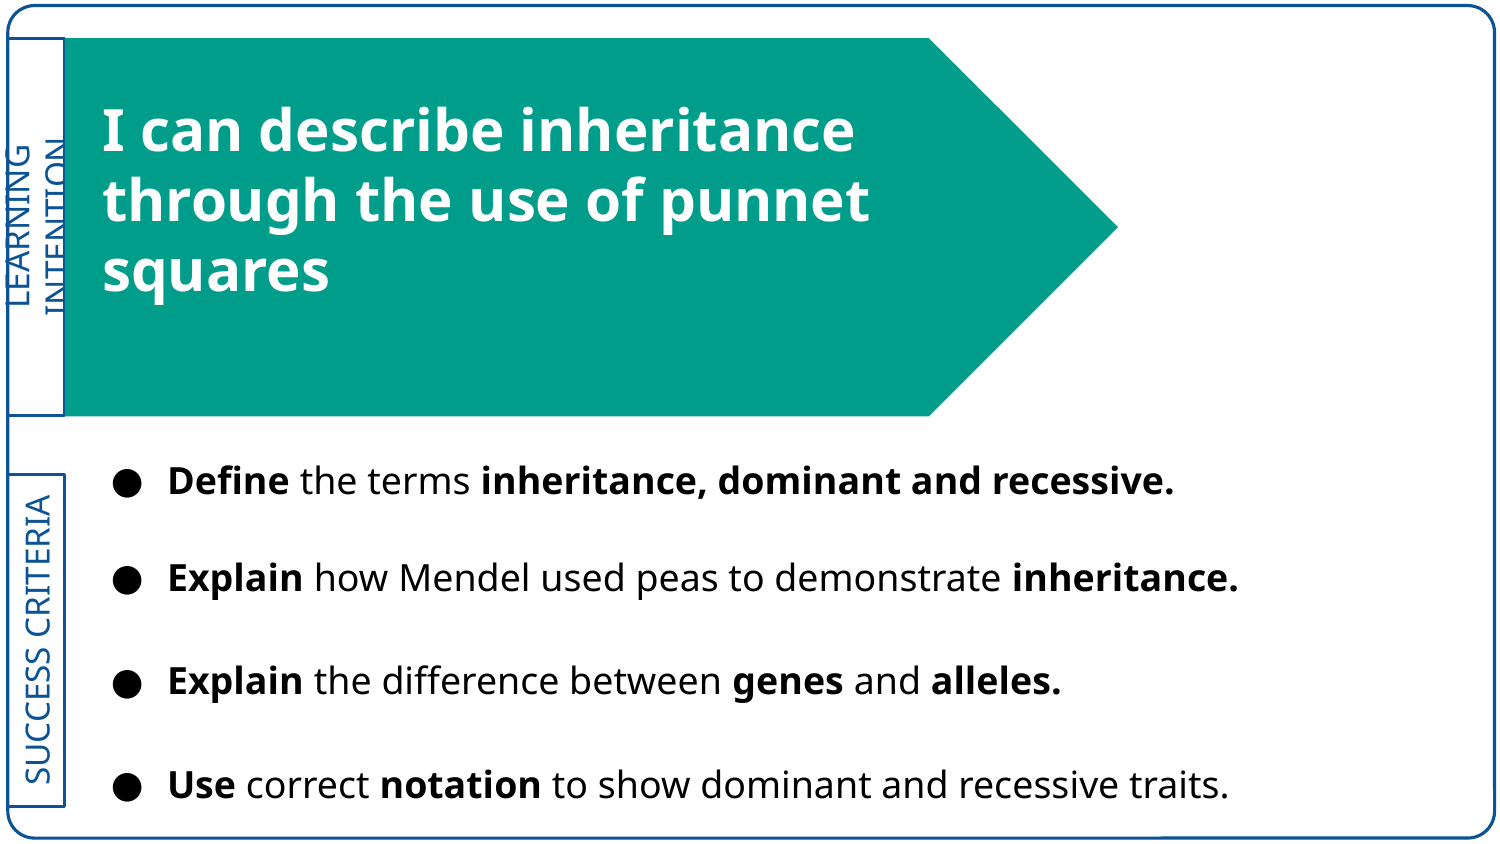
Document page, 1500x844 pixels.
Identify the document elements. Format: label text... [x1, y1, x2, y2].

title I can describe inheritance through the use of punnet squares [87, 78, 918, 380]
list Define the terms inheritance, dominant and recessive. Explain how Mendel used peas to demonstrate inheritance. Explain the difference between genes and alleles. Use correct notation to show dominant and recessive traits. [77, 435, 1402, 766]
